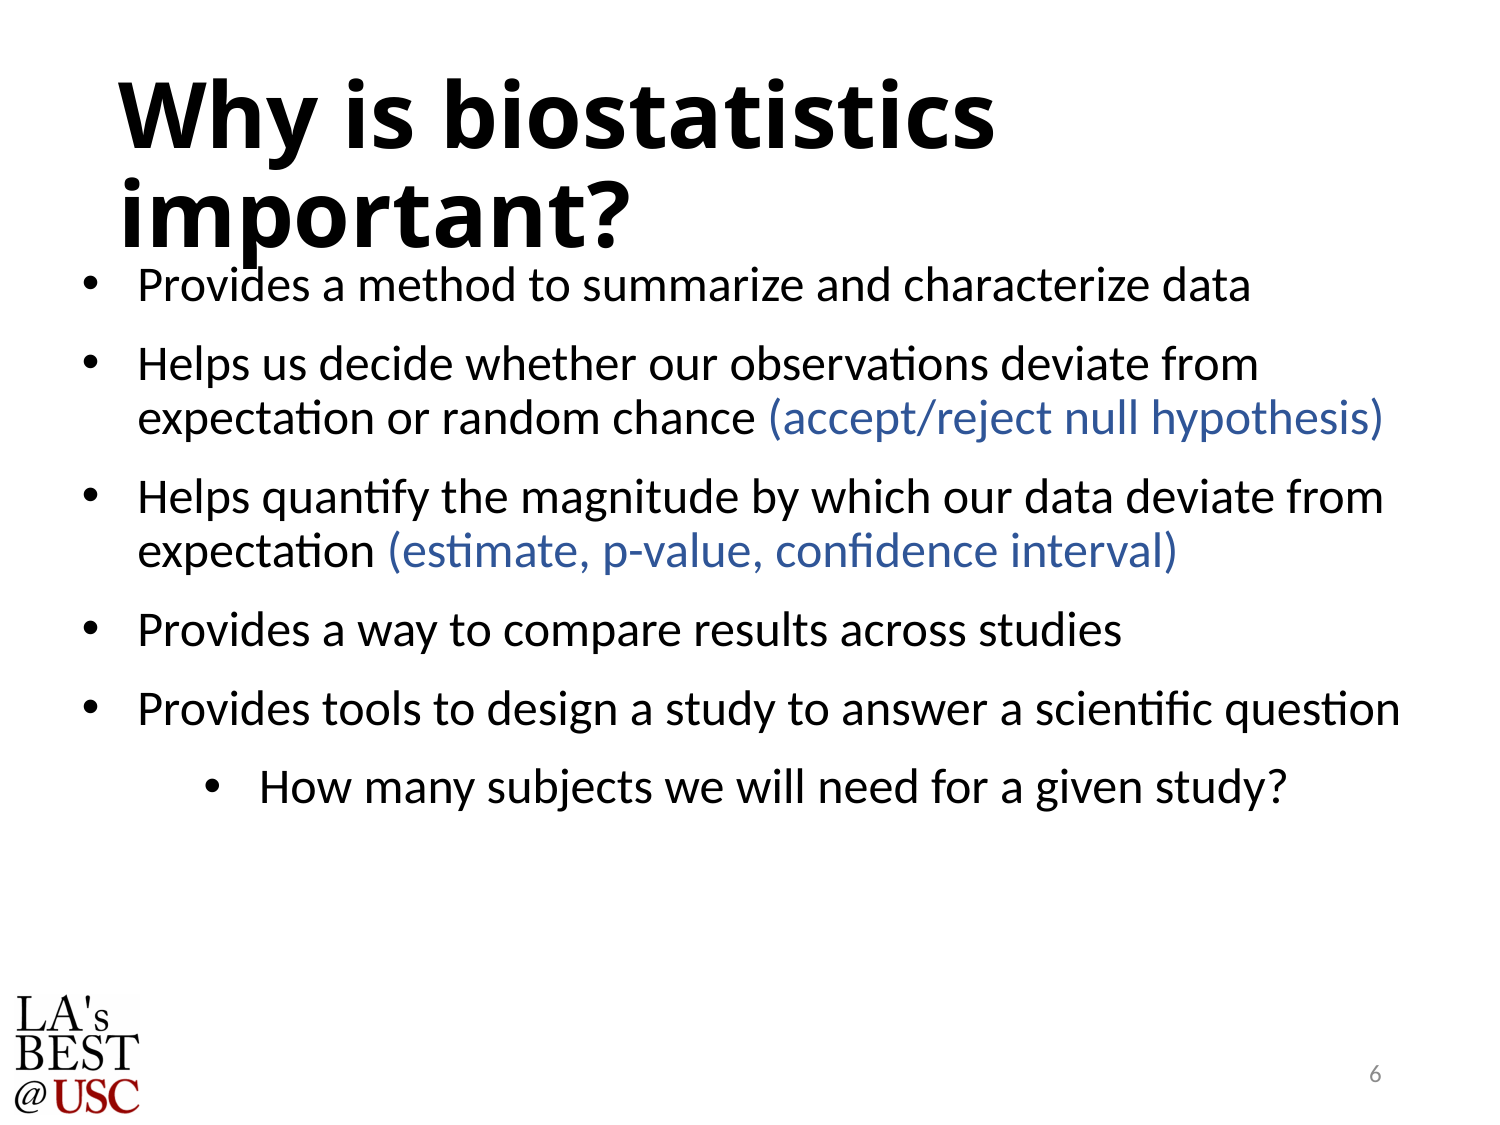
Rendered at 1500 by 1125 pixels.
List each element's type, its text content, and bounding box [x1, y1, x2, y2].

list Provides a method to summarize and characterize data Helps us decide whether our observations deviate from expectation or random chance (accept/reject null hypothesis) Helps quantify the magnitude by which our data deviate from expectation (estimate, p-value, confidence interval) Provides a way to compare results across studies Provides tools to design a study to answer a scientific question How many subjects we will need for a given study? [47, 250, 1453, 965]
title Why is biostatistics important? [103, 59, 1397, 250]
slide_number 6 [1059, 1042, 1397, 1103]
picture [14, 994, 140, 1115]
